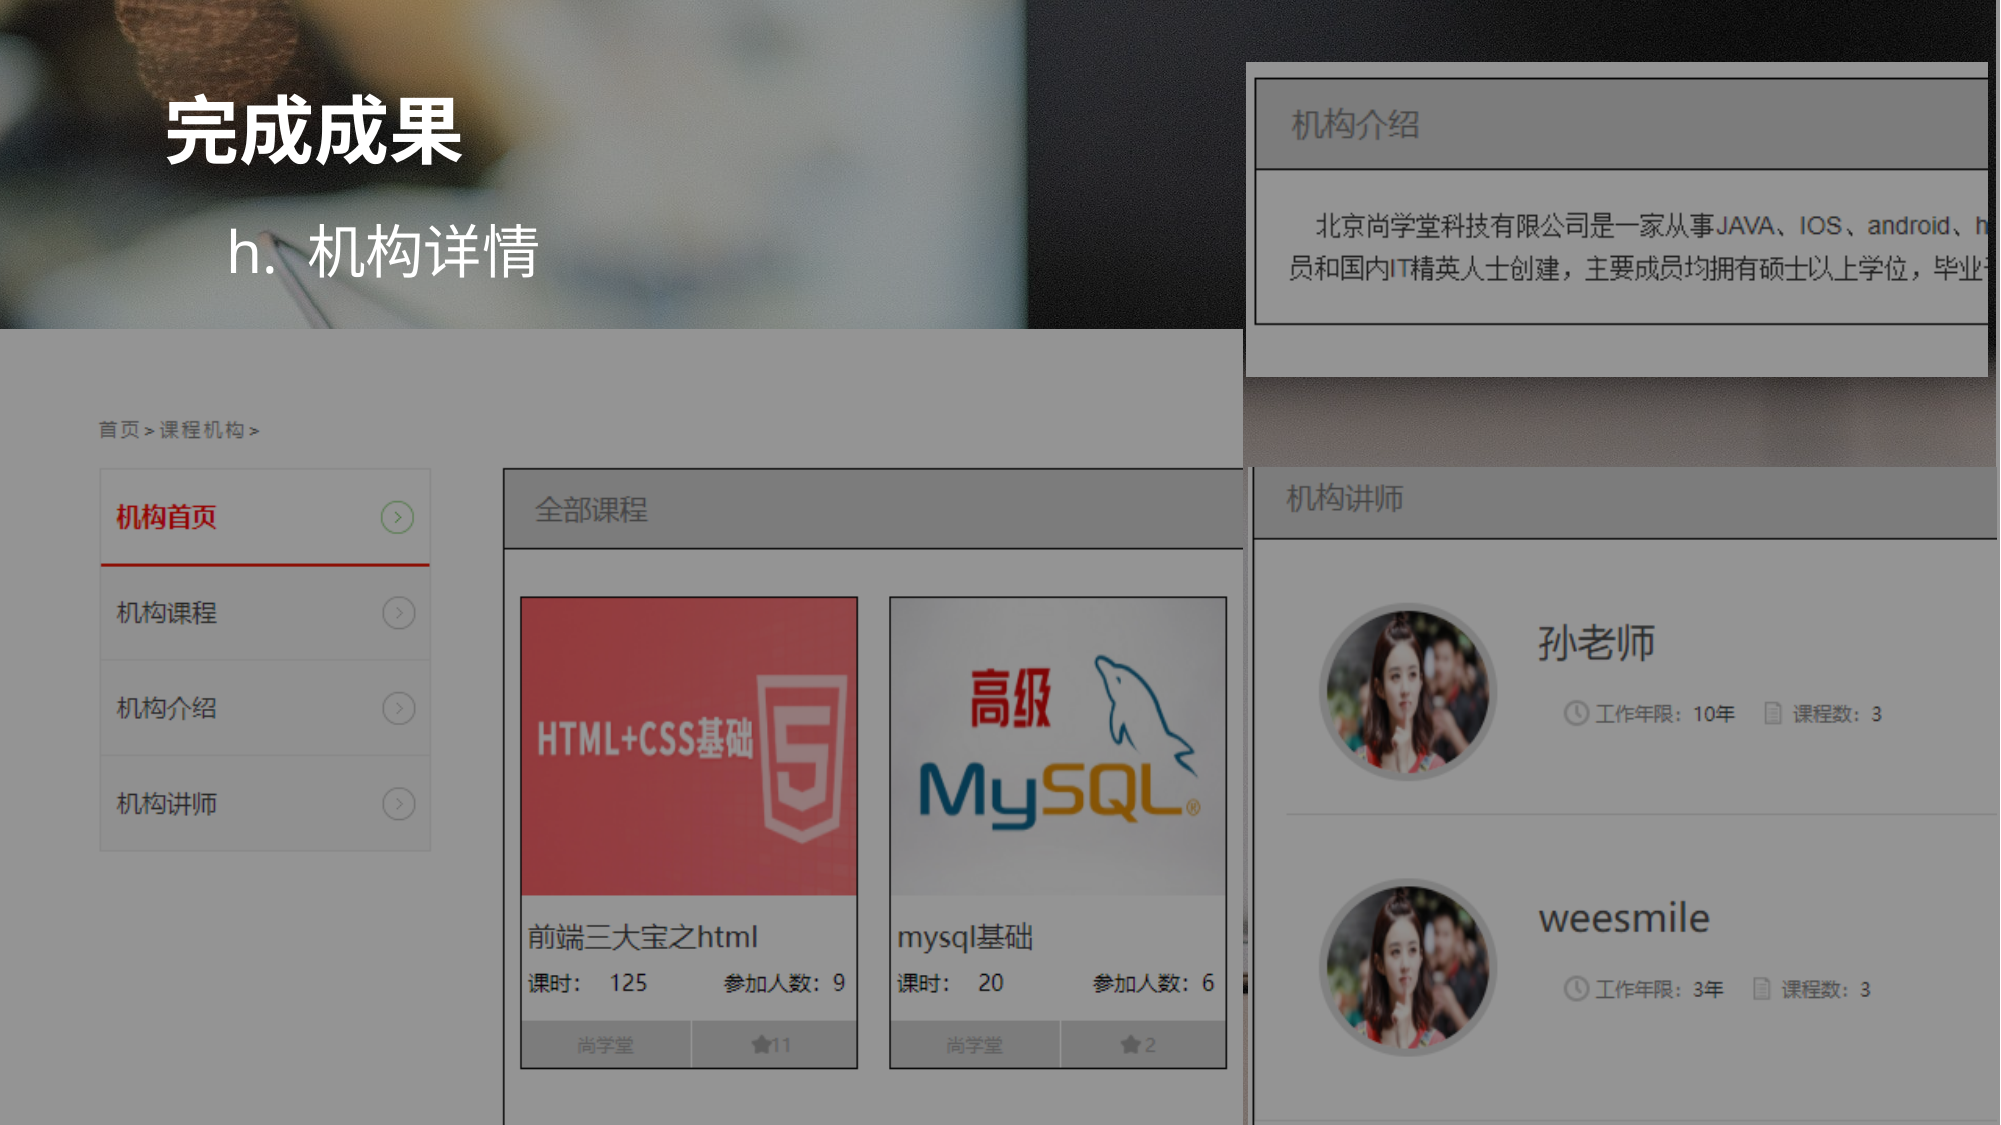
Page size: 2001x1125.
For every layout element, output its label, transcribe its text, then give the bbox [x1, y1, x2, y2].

picture [0, 329, 1243, 1125]
text_box [0, 0, 2000, 1125]
picture [1246, 62, 1988, 377]
picture [1248, 467, 1997, 1125]
text_box 完成成果 [149, 30, 780, 329]
text_box h. 机构详情 [196, 172, 780, 293]
